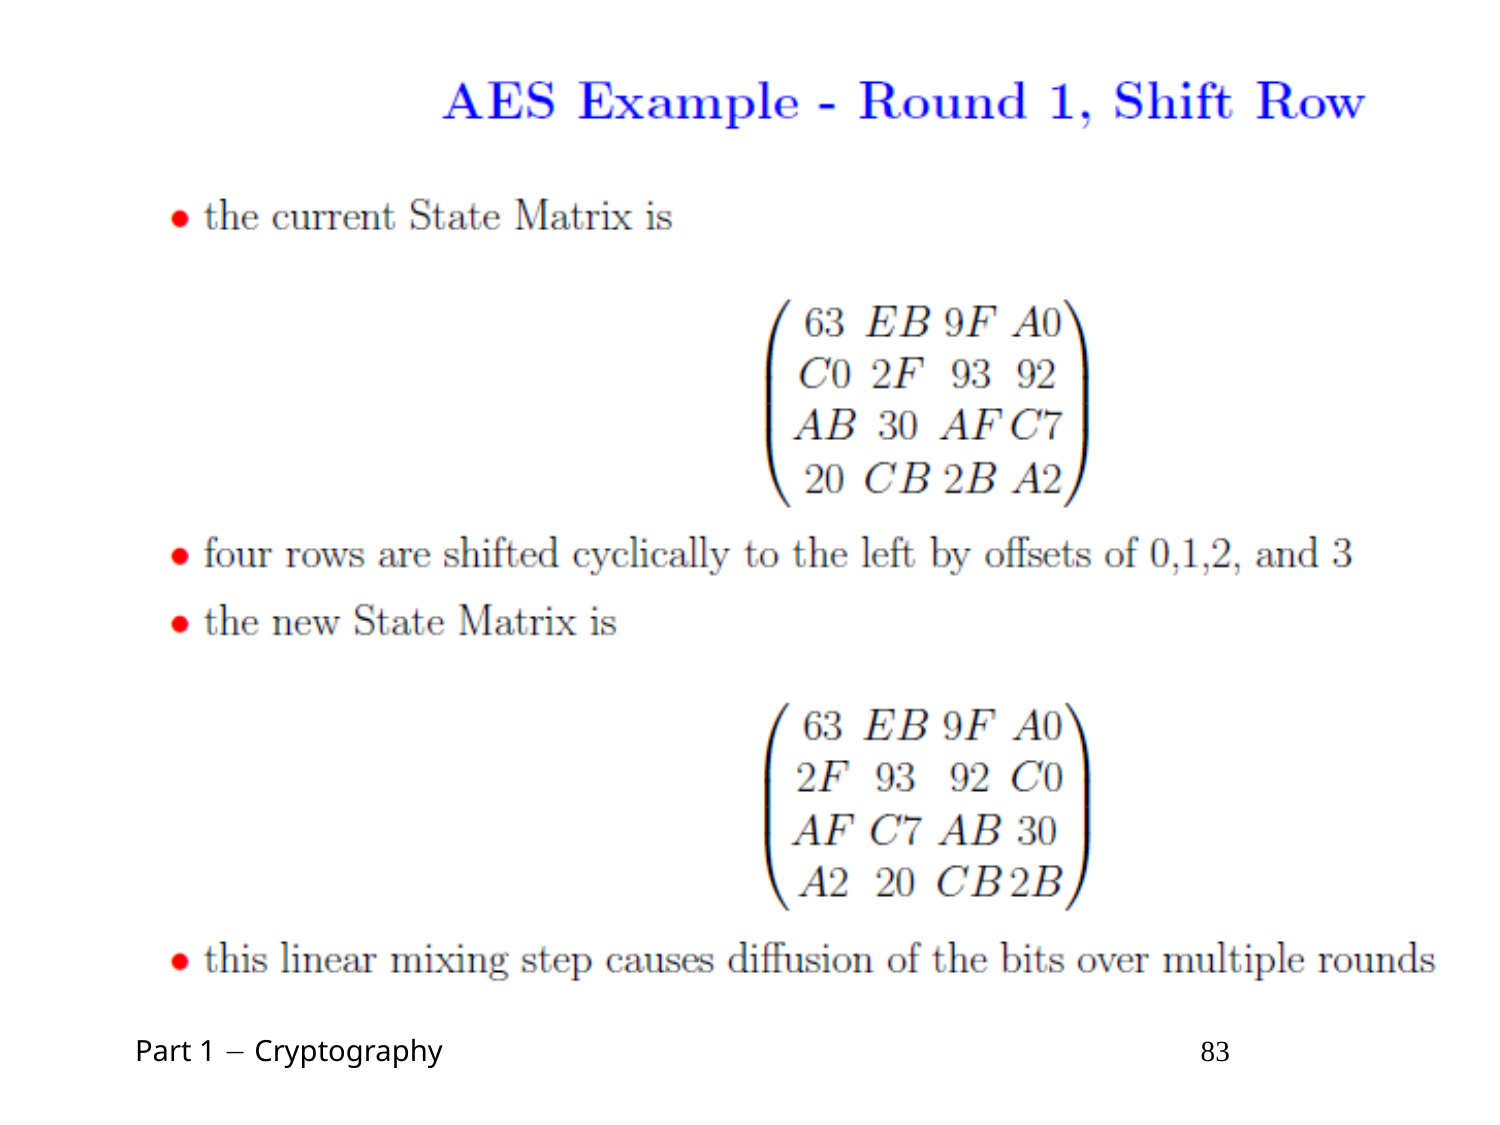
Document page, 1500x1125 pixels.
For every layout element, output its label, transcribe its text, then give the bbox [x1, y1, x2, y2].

picture [124, 49, 1463, 1006]
footer Part 1  Cryptography 83 [112, 1024, 1401, 1101]
